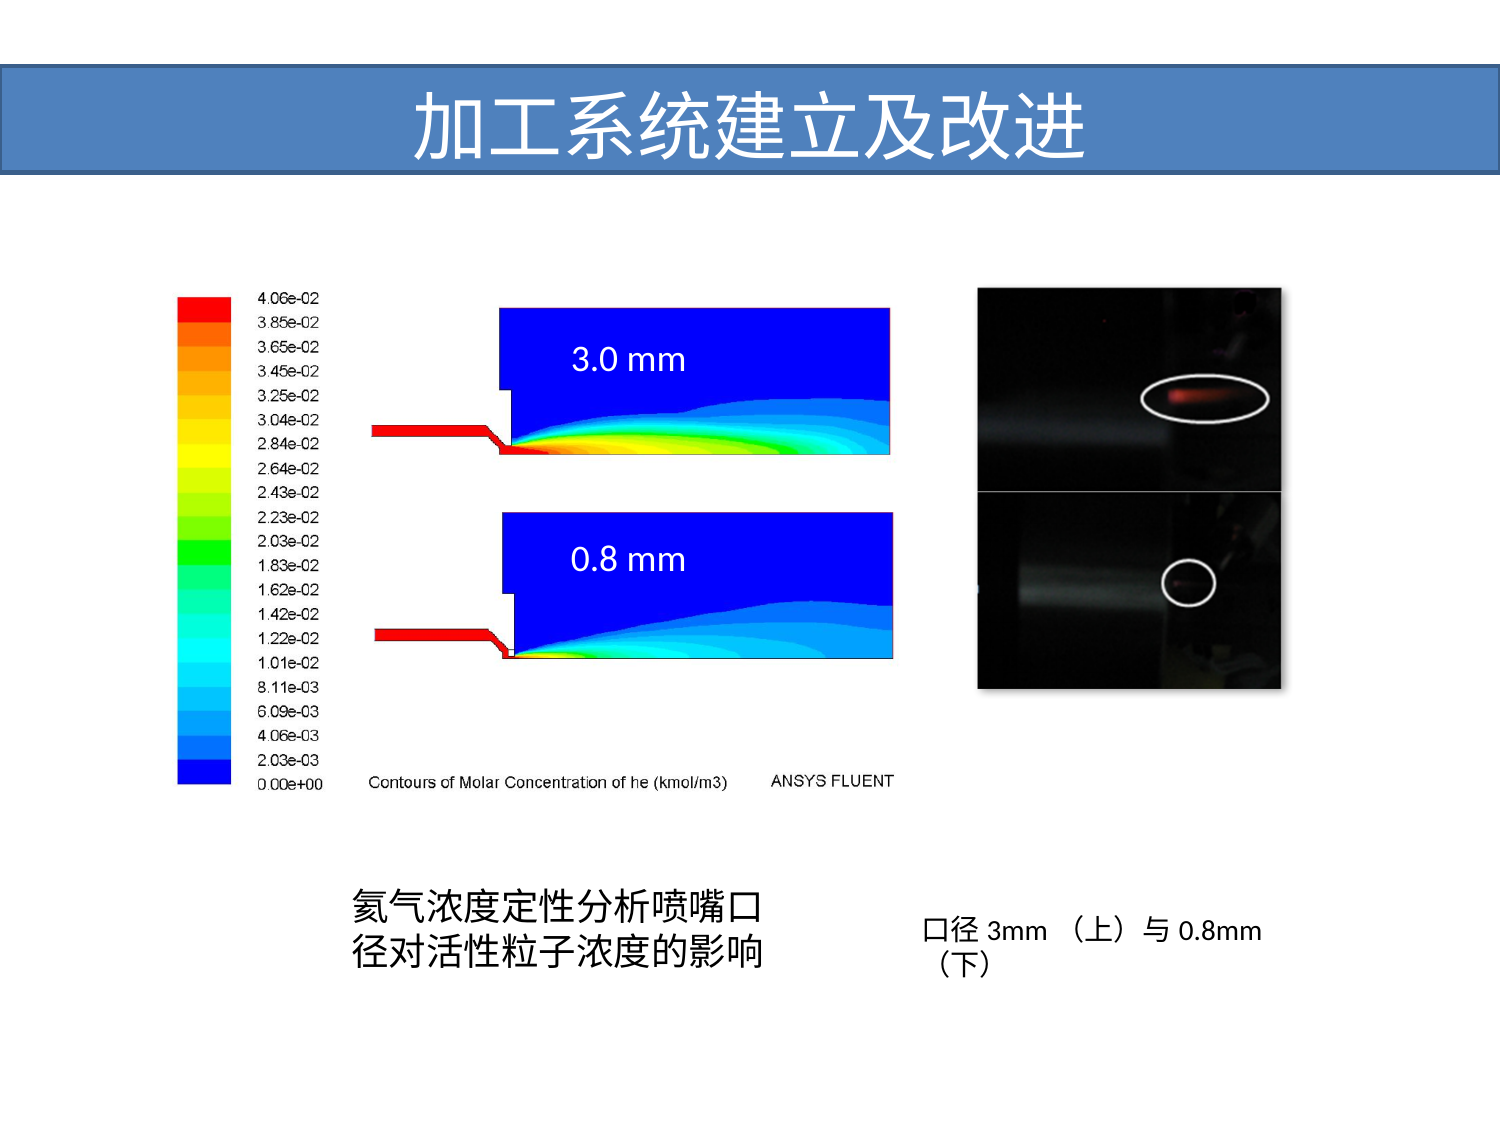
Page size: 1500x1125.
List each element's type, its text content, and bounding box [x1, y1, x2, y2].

title 加工系统建立及改进 [75, 30, 1425, 219]
text_box 氦气浓度定性分析喷嘴口径对活性粒子浓度的影响 [336, 875, 809, 981]
picture [977, 286, 1282, 689]
text_box 口径3mm（上）与0.8mm（下） [906, 903, 1344, 989]
picture [159, 278, 907, 799]
